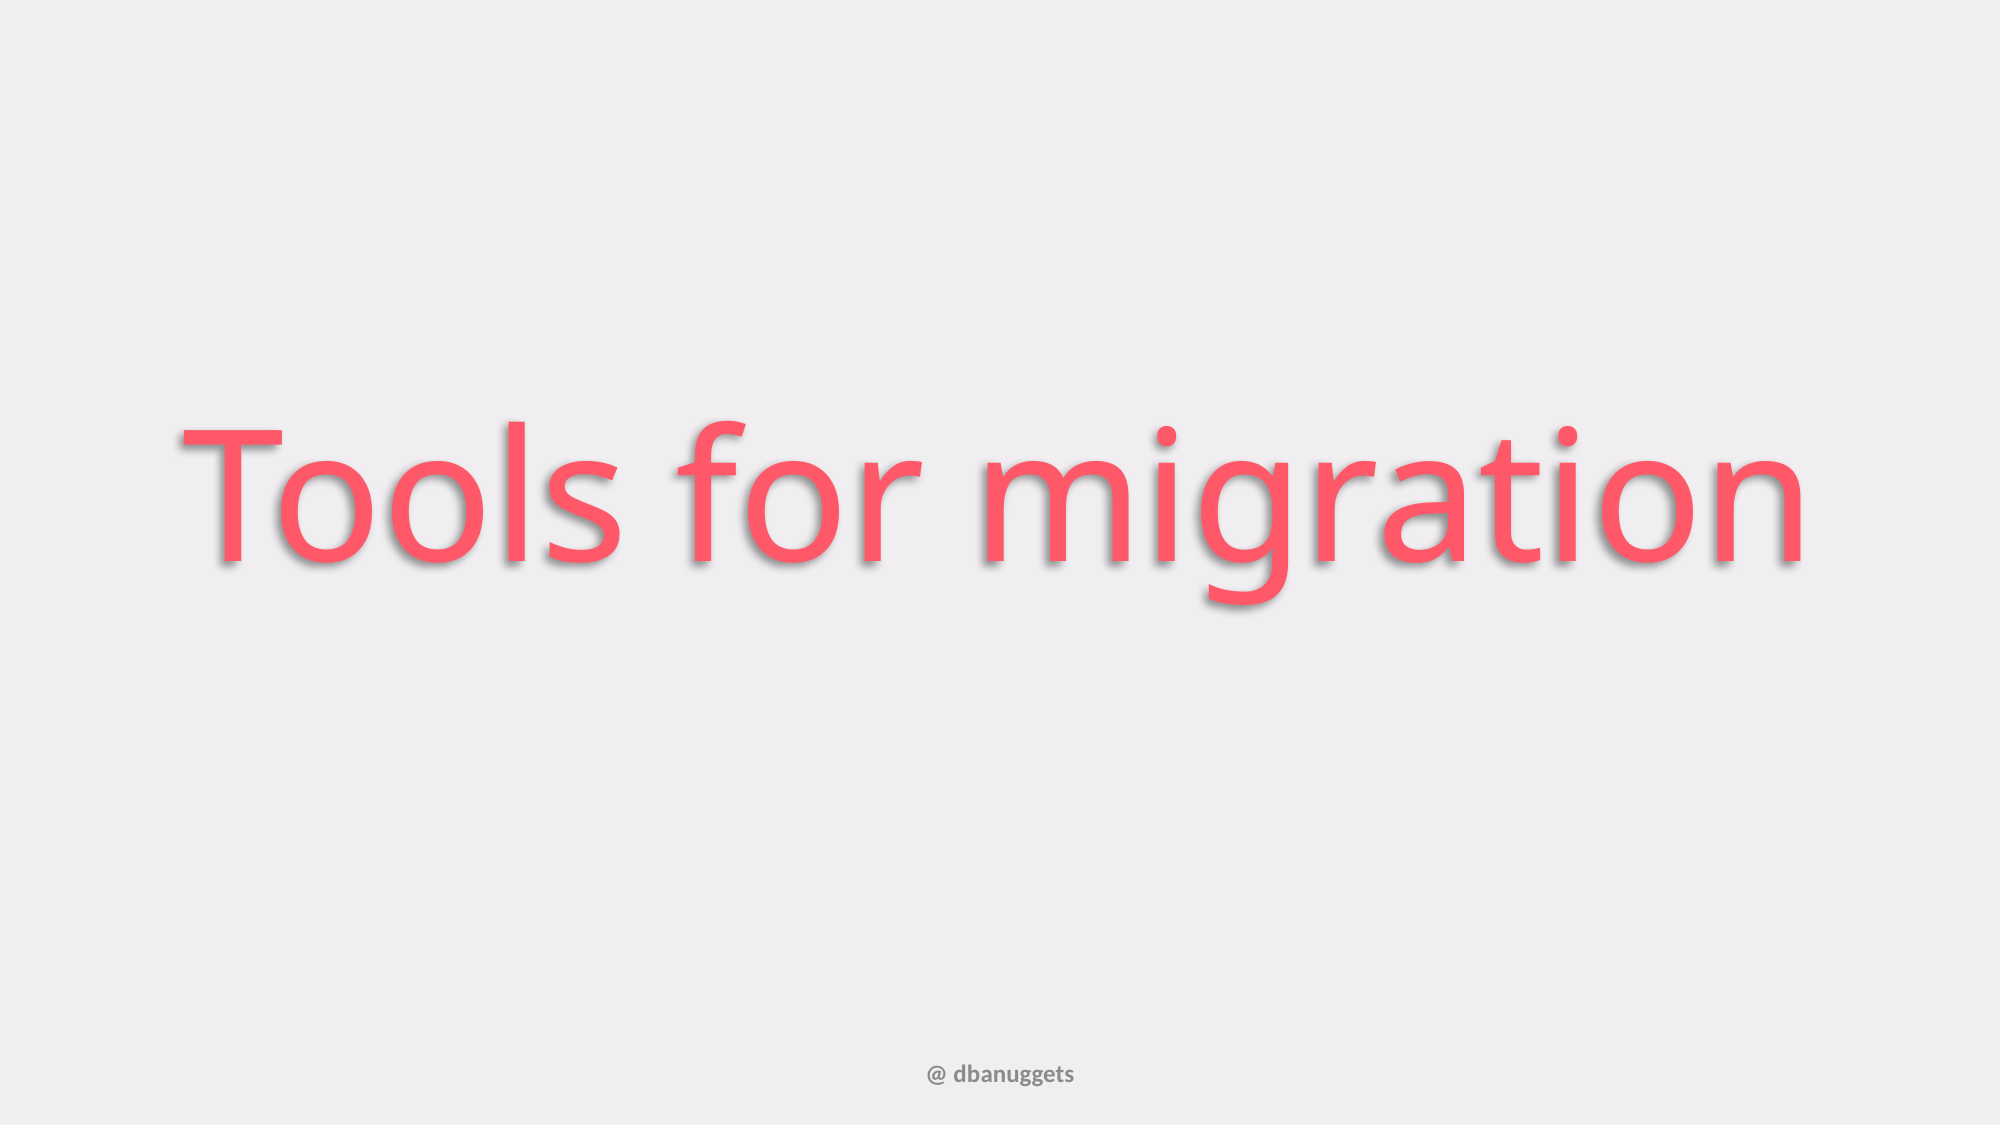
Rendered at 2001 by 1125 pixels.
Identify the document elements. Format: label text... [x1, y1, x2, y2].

text_box Tools for migration [0, 370, 2000, 606]
footer @ dbanuggets [662, 1042, 1338, 1103]
